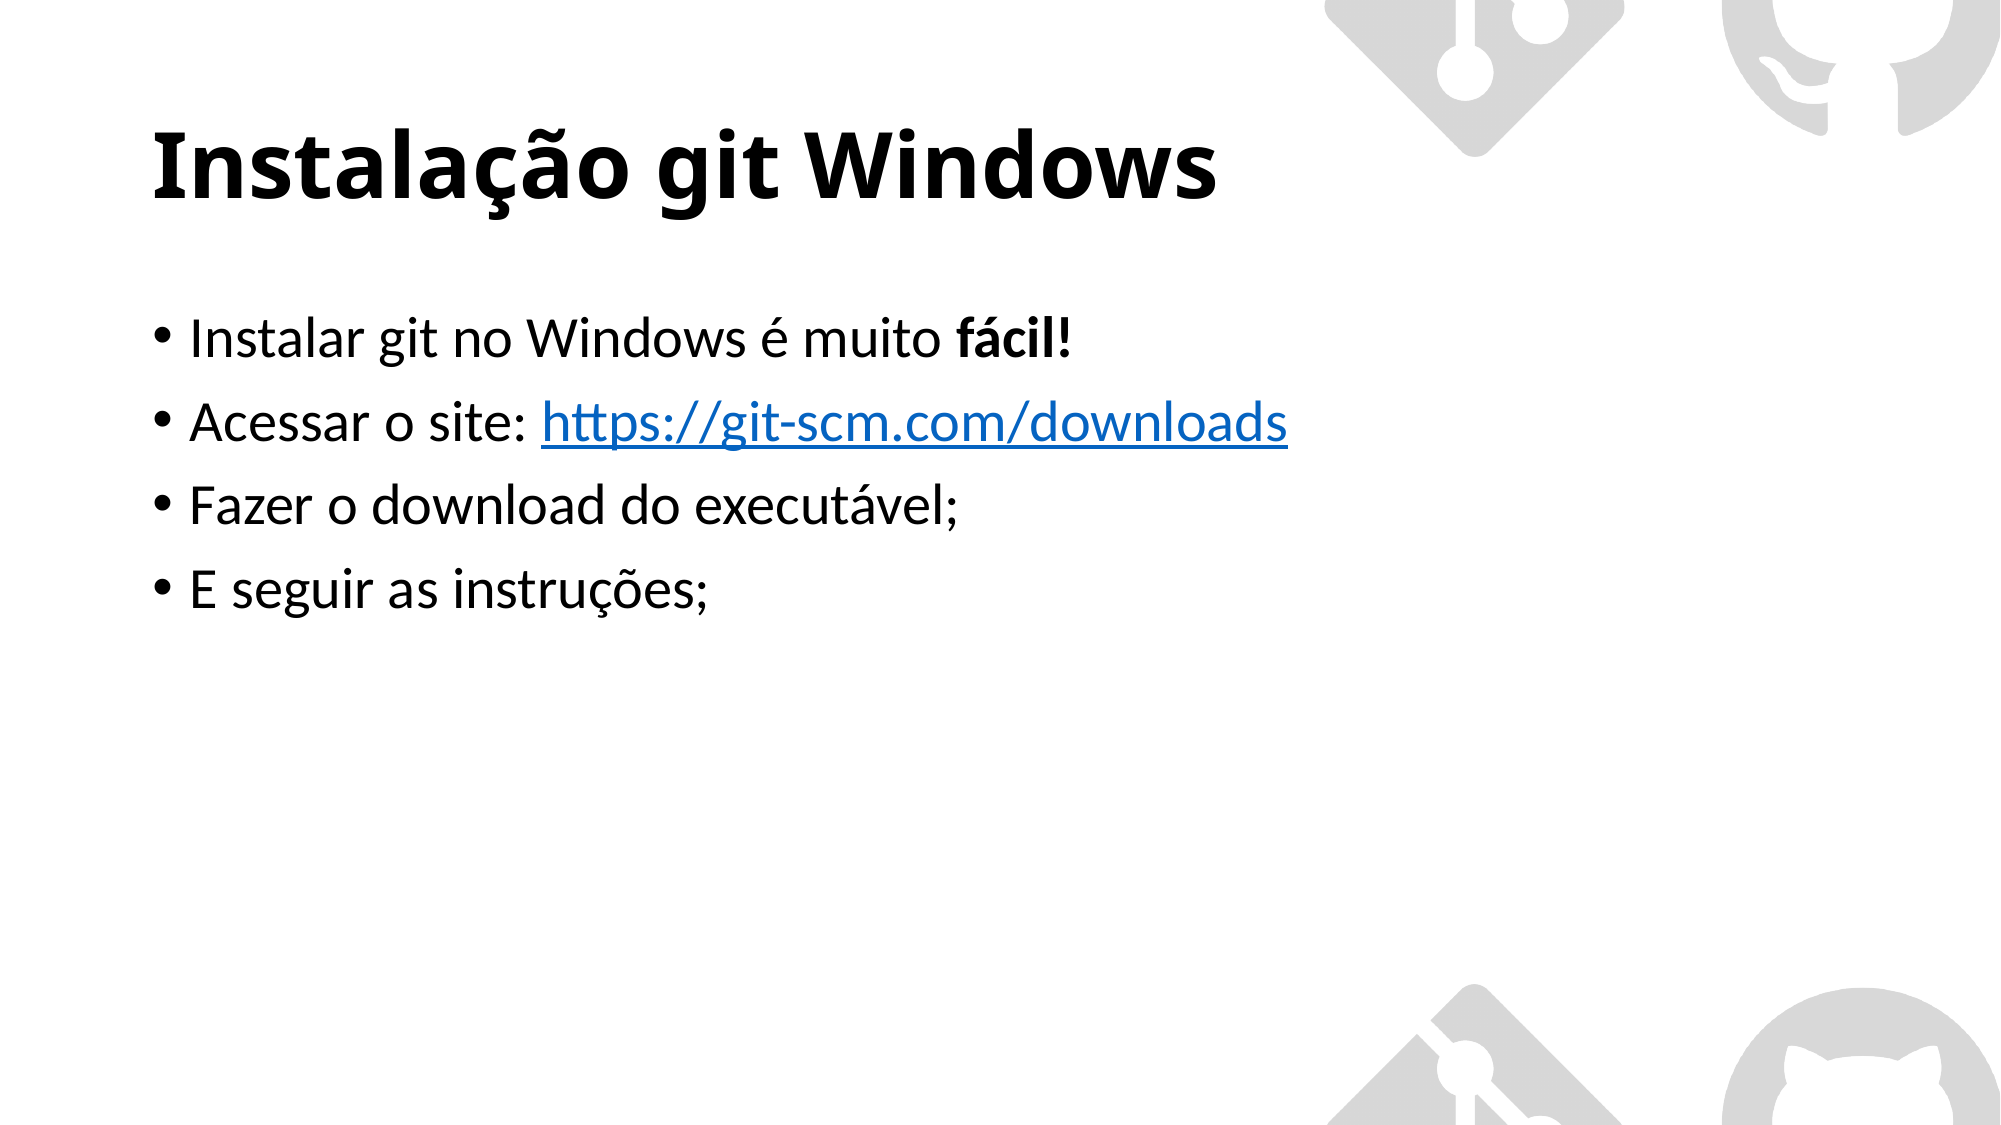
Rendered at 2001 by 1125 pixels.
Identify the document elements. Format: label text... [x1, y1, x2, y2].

title Instalação git Windows [137, 59, 1863, 278]
list Instalar git no Windows é muito fácil! Acessar o site: https://git-scm.com/downloads Fazer o download do executável; E seguir as instruções; [137, 299, 1863, 1014]
